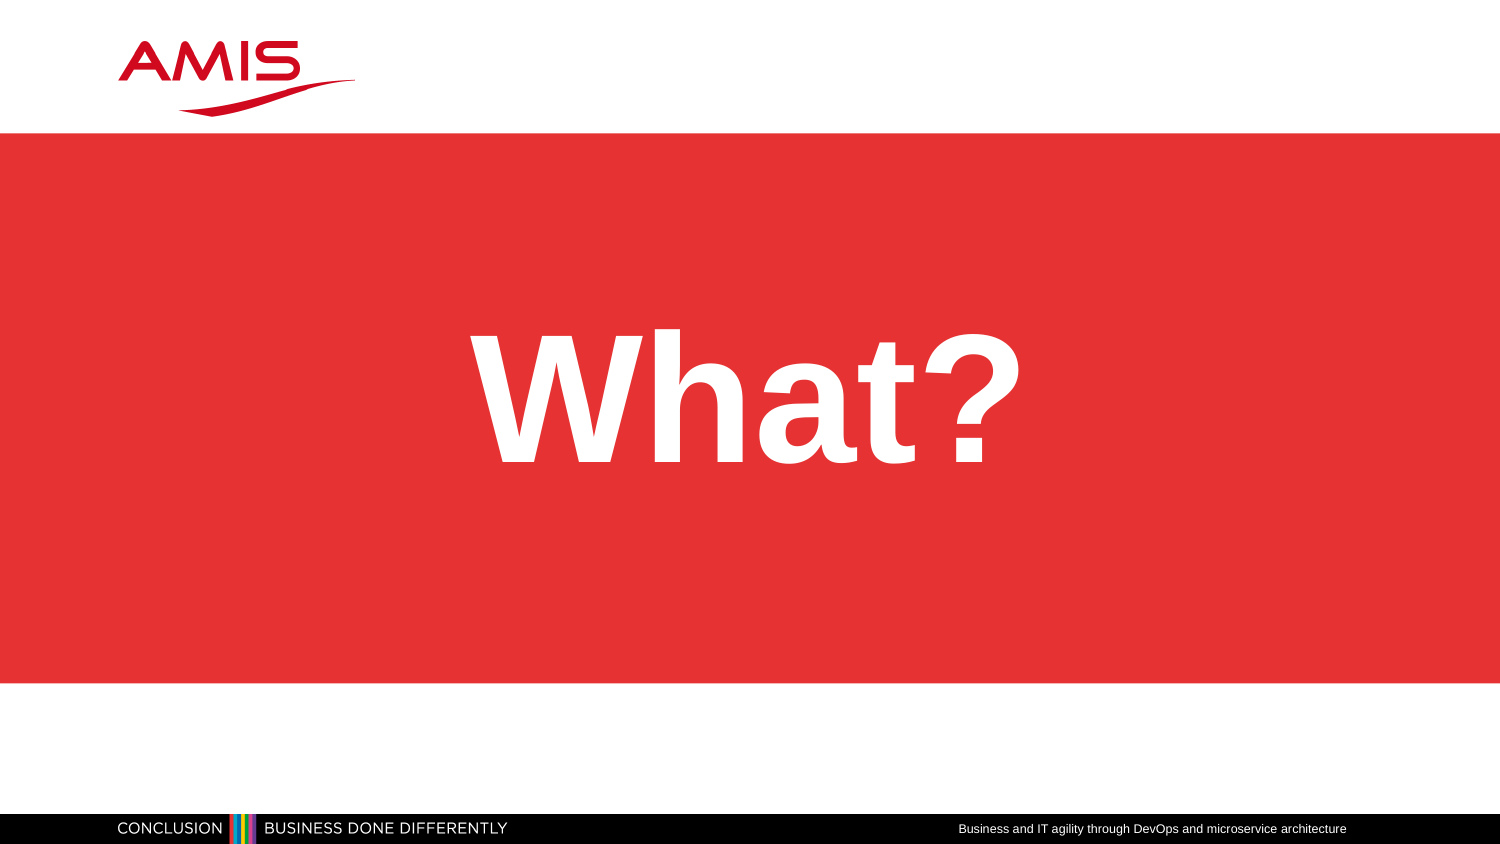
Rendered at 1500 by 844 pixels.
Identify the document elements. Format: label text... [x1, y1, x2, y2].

title What? [118, 268, 1382, 548]
picture [0, 814, 236, 844]
footer Business and IT agility through DevOps and microservice architecture [814, 820, 1347, 839]
picture [106, 17, 579, 125]
picture [239, 814, 1500, 844]
